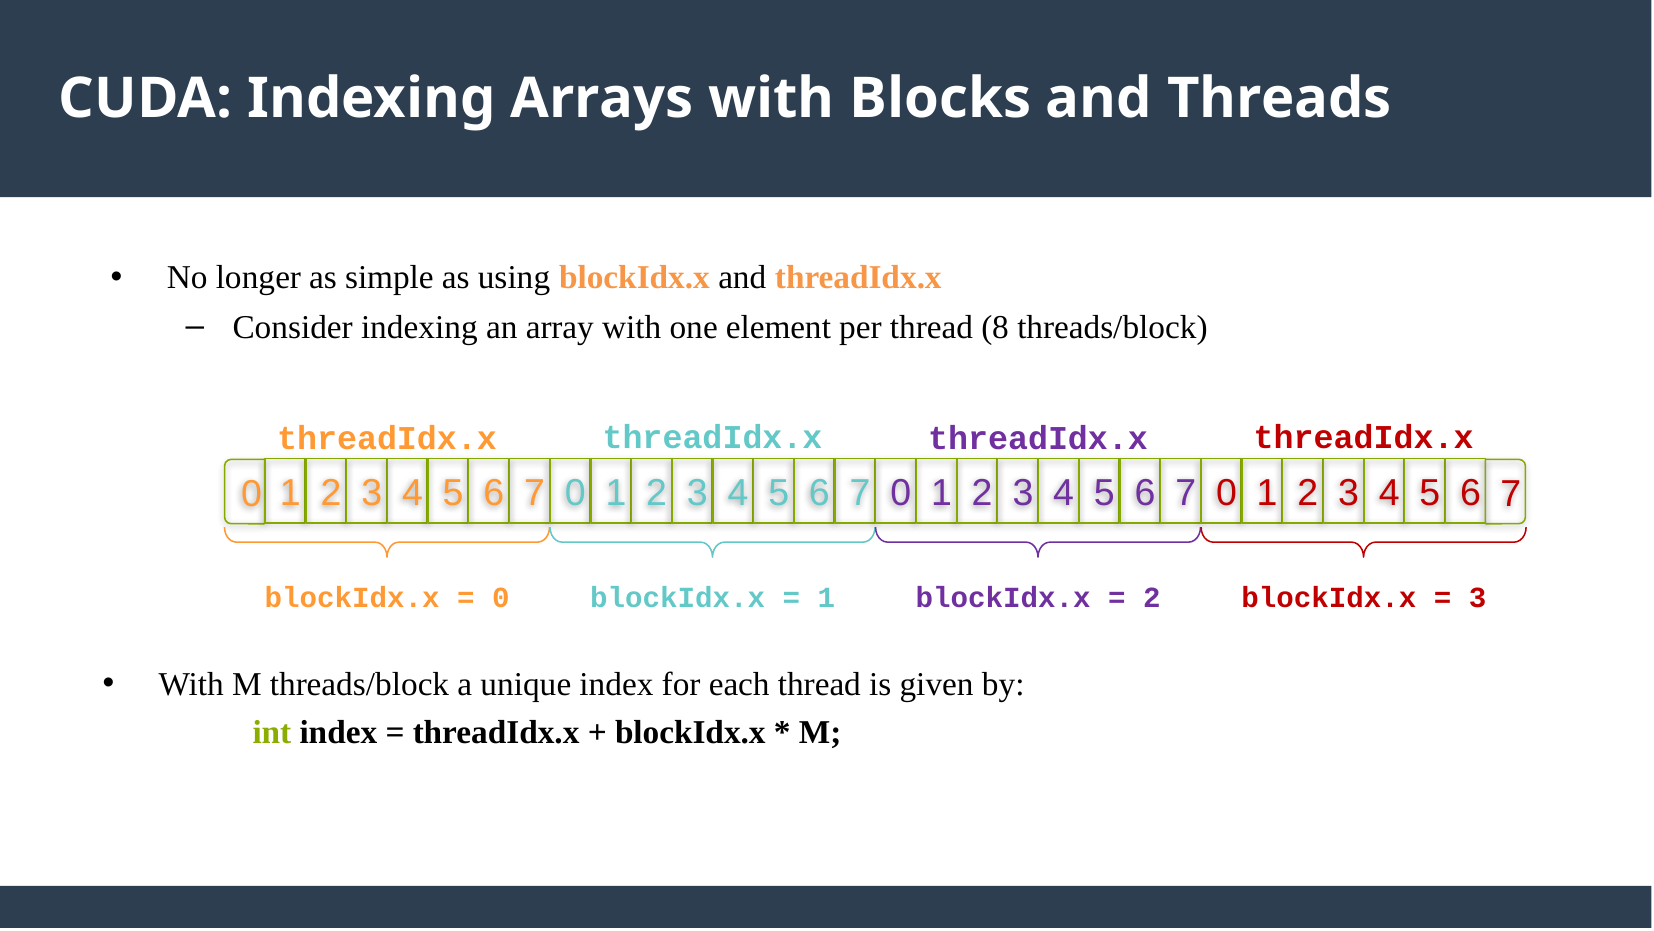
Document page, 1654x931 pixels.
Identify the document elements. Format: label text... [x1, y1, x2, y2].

text_box CUDA: Indexing Arrays with Blocks and Threads [58, 37, 1593, 153]
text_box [224, 407, 1527, 464]
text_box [224, 571, 1527, 621]
text_box With M threads/block a unique index for each thread is given by: int index = threadIdx.x + blockIdx.x * M; [102, 661, 1616, 857]
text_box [224, 464, 1526, 524]
text_box No longer as simple as using blockIdx.x and threadIdx.x Consider indexing an array with one element per thread (8 threads/block) [110, 255, 1637, 569]
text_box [224, 527, 1527, 557]
